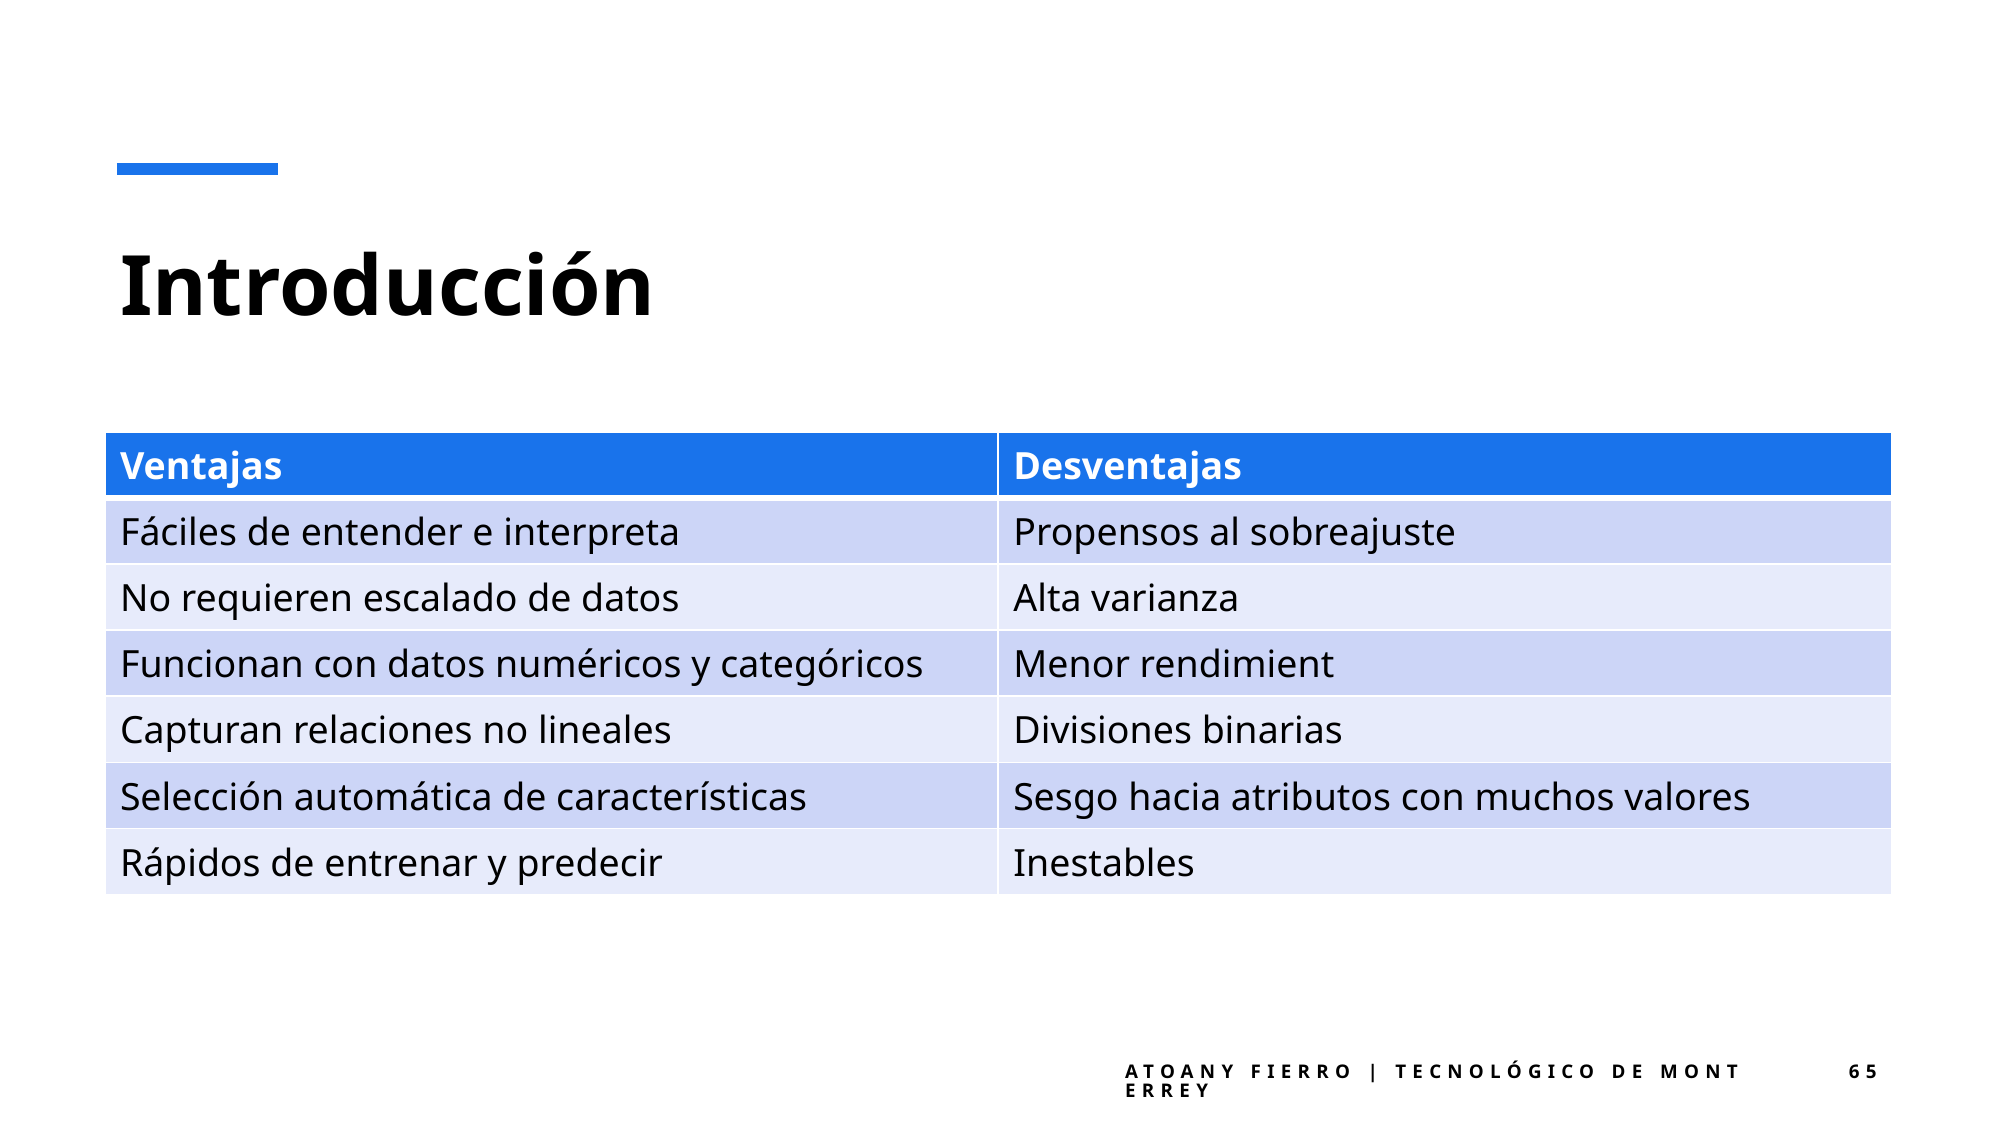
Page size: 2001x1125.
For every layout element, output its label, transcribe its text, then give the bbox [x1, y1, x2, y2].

table_cell Menor rendimient [999, 631, 1891, 695]
table_cell No requieren escalado de datos [106, 565, 997, 629]
table_cell Selección automática de características [106, 763, 997, 828]
table_cell Divisiones binarias [999, 697, 1891, 762]
title Introducción [105, 224, 1892, 405]
table_cell Fáciles de entender e interpreta [106, 501, 997, 563]
table_header Ventajas [106, 433, 997, 495]
table_cell Rápidos de entrenar y predecir [106, 829, 997, 894]
footer Atoany Fierro | Tecnológico de Monterrey [1110, 1042, 1772, 1103]
slide_number 65 [1772, 1042, 1892, 1103]
table_header Desventajas [999, 433, 1891, 495]
table_cell Sesgo hacia atributos con muchos valores [999, 763, 1891, 828]
table_cell Alta varianza [999, 565, 1891, 629]
table_cell Capturan relaciones no lineales [106, 697, 997, 762]
table_cell Funcionan con datos numéricos y categóricos [106, 631, 997, 695]
table_cell Propensos al sobreajuste [999, 501, 1891, 563]
table_cell Inestables [999, 829, 1891, 894]
